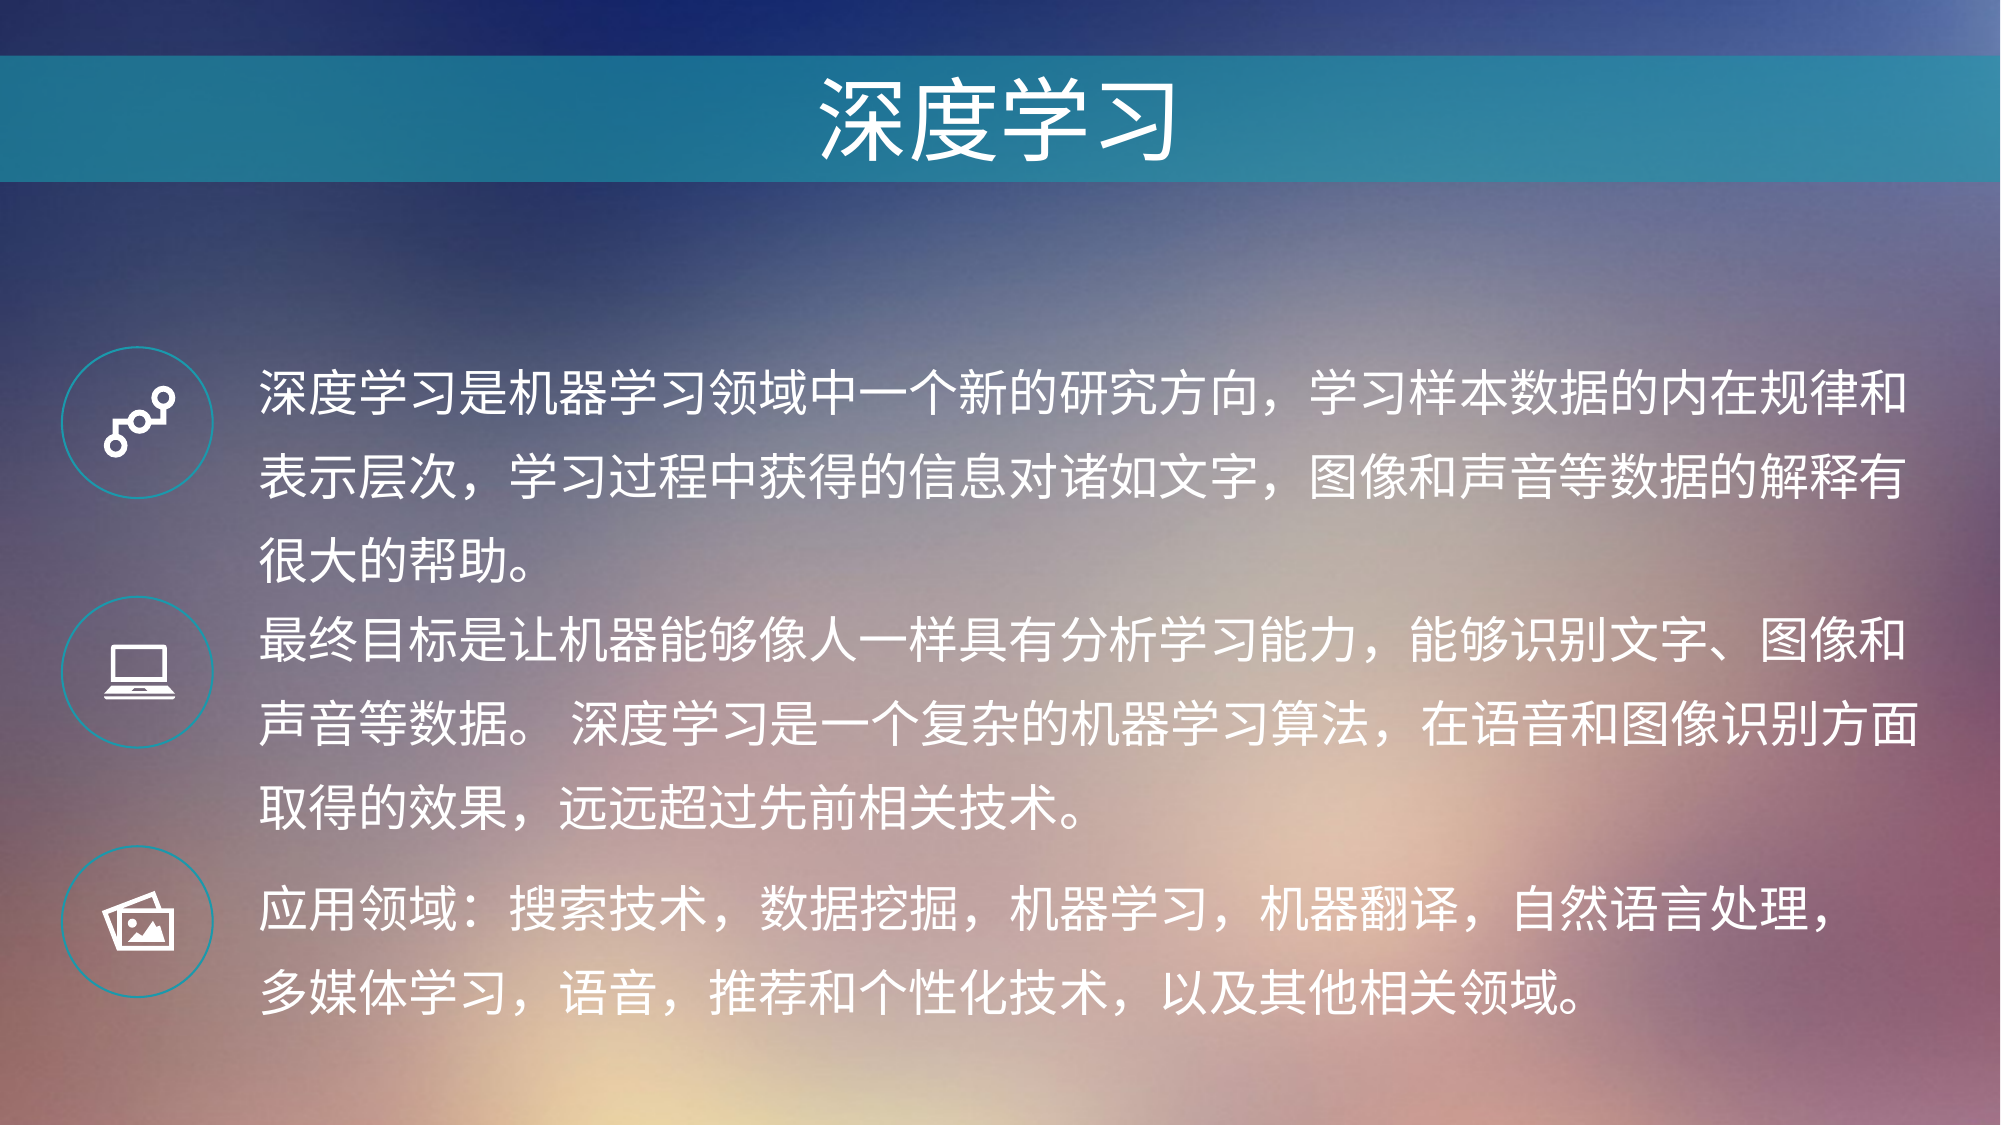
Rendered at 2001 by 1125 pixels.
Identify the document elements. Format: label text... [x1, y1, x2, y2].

text_box [60, 595, 214, 749]
picture [0, 0, 2001, 1125]
text_box 深度学习 [278, 55, 1722, 181]
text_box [101, 890, 174, 951]
text_box [60, 845, 214, 999]
text_box [60, 346, 214, 500]
text_box 最终目标是让机器能够像人一样具有分析学习能力，能够识别文字、图像和声音等数据。 深度学习是一个复杂的机器学习算法，在语音和图像识别方面取得的效果，远远超过先前相关技术。 [244, 577, 1952, 844]
text_box 深度学习是机器学习领域中一个新的研究方向，学习样本数据的内在规律和表示层次，学习过程中获得的信息对诸如文字，图像和声音等数据的解释有很大的帮助。 [244, 330, 1965, 682]
text_box [0, 55, 2000, 183]
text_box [104, 644, 176, 700]
text_box 应用领域：搜索技术，数据挖掘，机器学习，机器翻译，自然语言处理，多媒体学习，语音，推荐和个性化技术，以及其他相关领域。 [244, 846, 1883, 1029]
